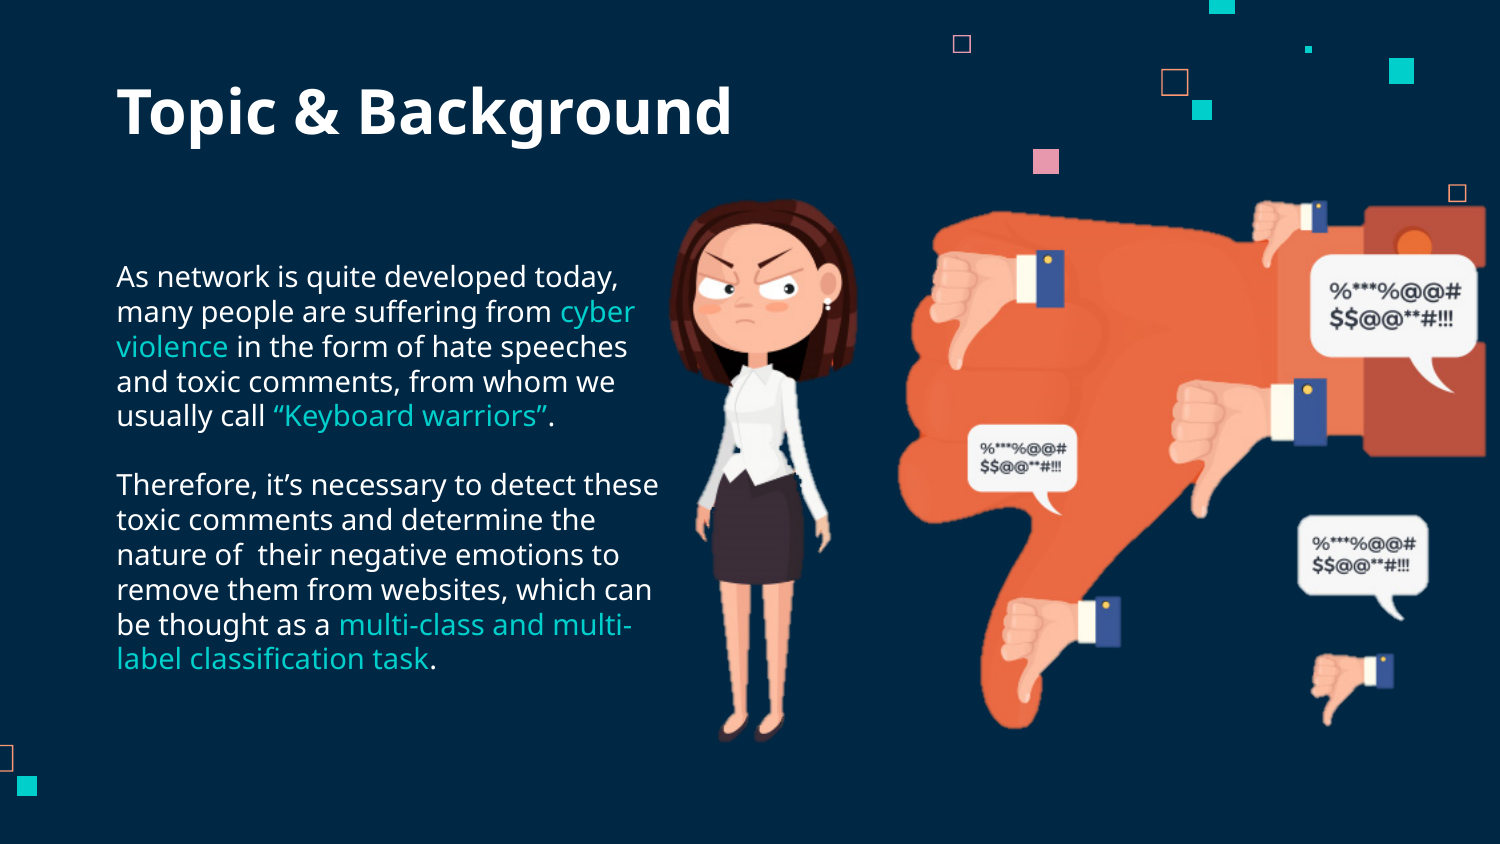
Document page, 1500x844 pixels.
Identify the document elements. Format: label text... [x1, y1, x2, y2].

picture [539, 181, 1500, 754]
list As network is quite developed today, many people are suffering from cyber violence in the form of hate speeches and toxic comments, from whom we usually call “Keyboard warriors”. Therefore, it’s necessary to detect these toxic comments and determine the nature of their negative emotions to remove them from websites, which can be thought as a multi-class and multi-label classification task. [101, 242, 682, 844]
title Topic & Background [101, 67, 878, 163]
